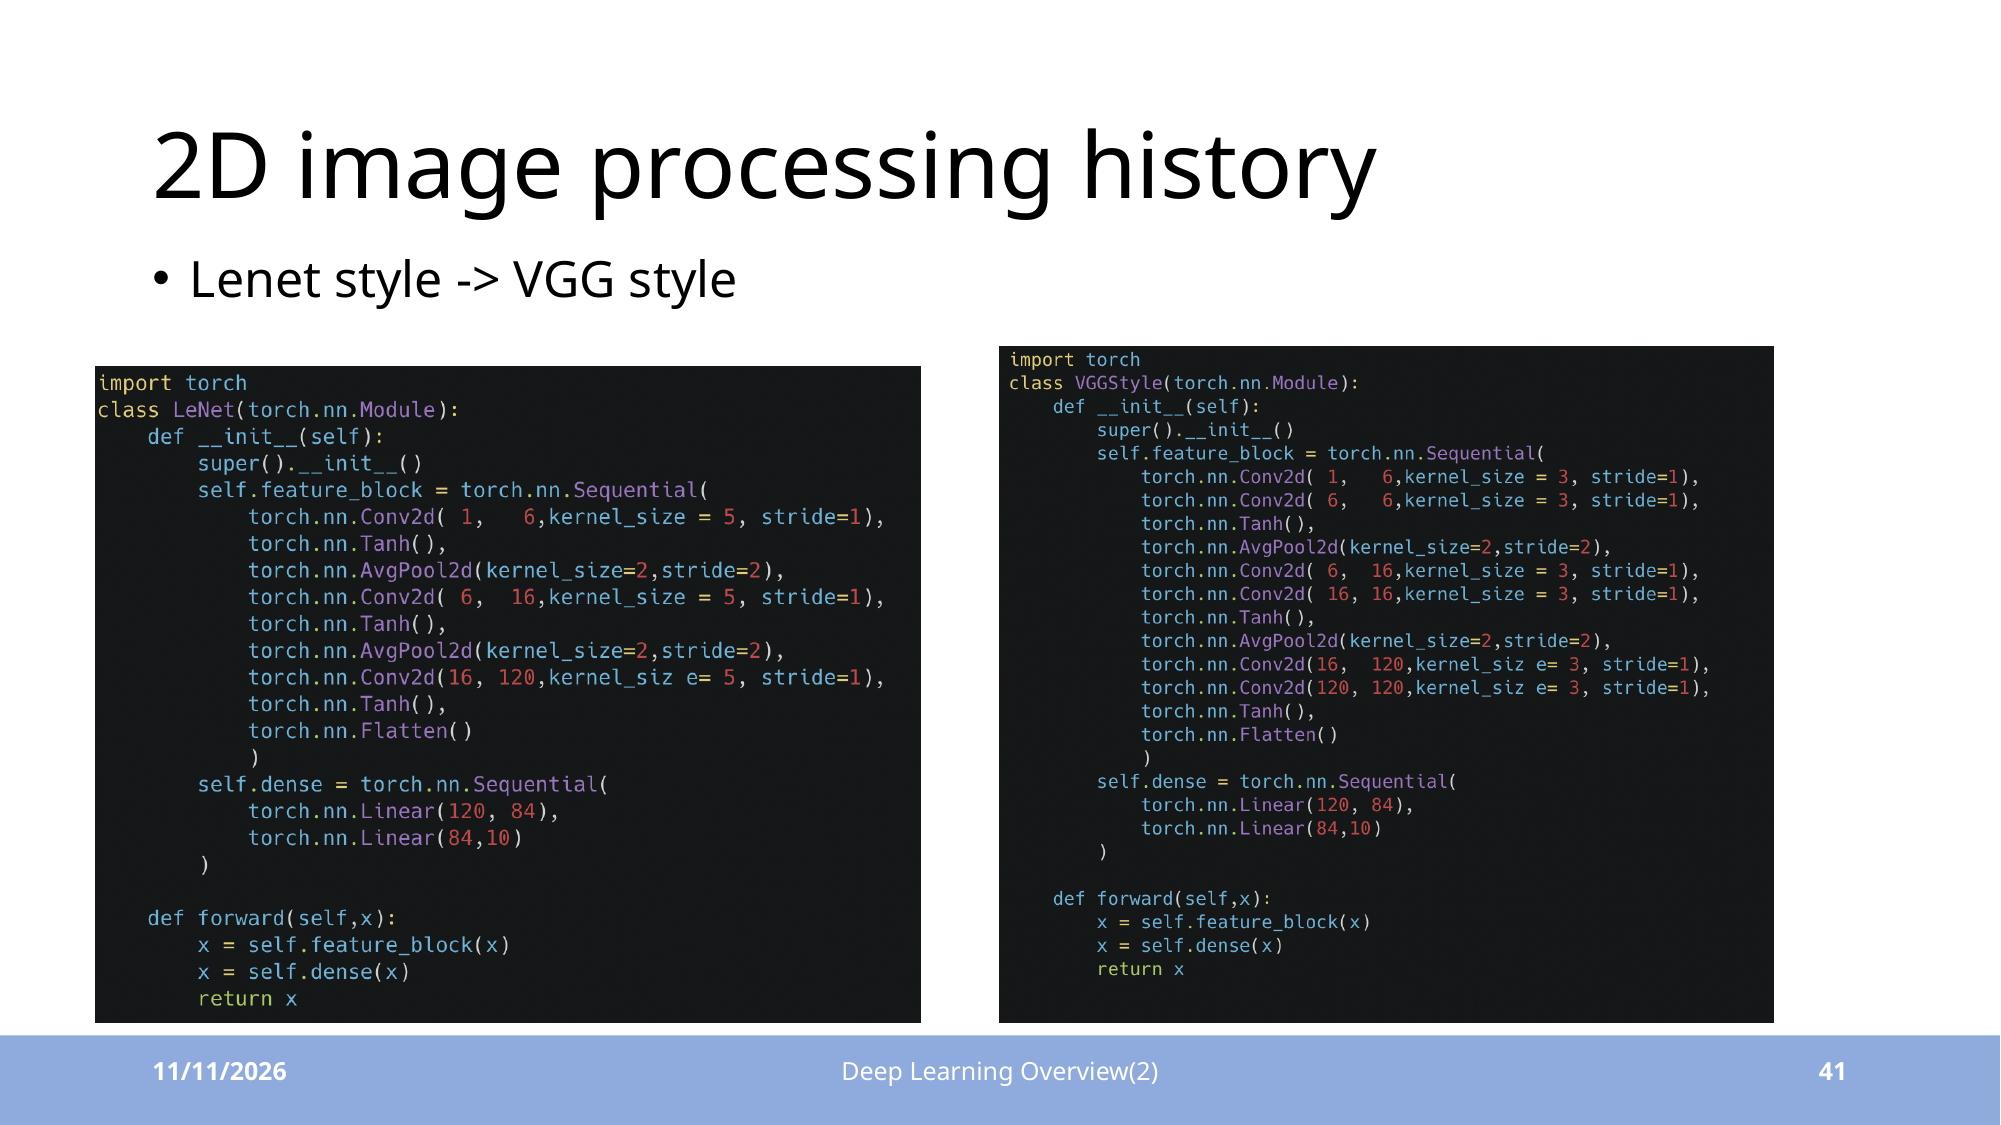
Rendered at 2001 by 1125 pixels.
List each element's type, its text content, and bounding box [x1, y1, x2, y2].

list Lenet style -> VGG style [137, 239, 1863, 954]
picture [95, 366, 921, 1023]
slide_number 41 [1412, 1042, 1863, 1103]
title 2D image processing history [137, 59, 1863, 239]
picture [999, 346, 1774, 1023]
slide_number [137, 1042, 588, 1103]
footer Deep Learning Overview(2) [662, 1042, 1338, 1103]
